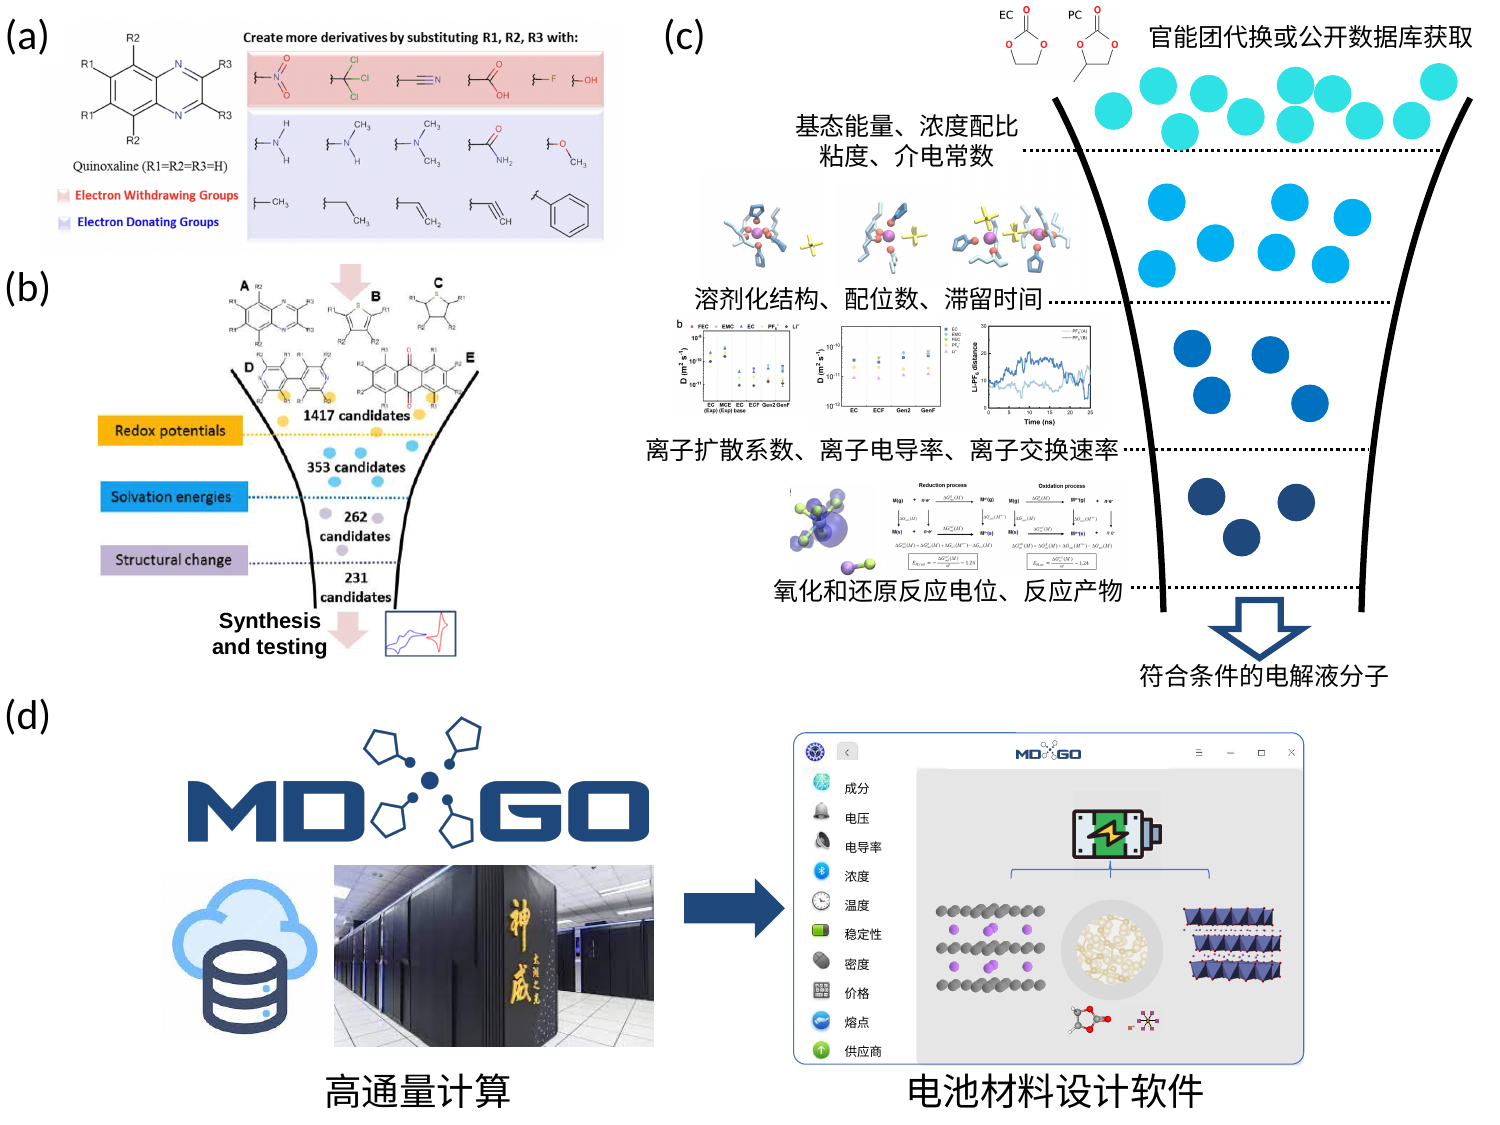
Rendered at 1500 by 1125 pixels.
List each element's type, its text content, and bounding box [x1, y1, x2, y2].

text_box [97, 263, 486, 657]
text_box (d) [0, 680, 67, 746]
text_box (a) [0, 0, 66, 65]
picture [38, 19, 622, 253]
picture [159, 871, 330, 1041]
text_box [188, 716, 627, 1047]
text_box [627, 0, 1500, 1125]
text_box 高通量计算 [309, 1060, 527, 1121]
text_box (b) [0, 252, 67, 318]
